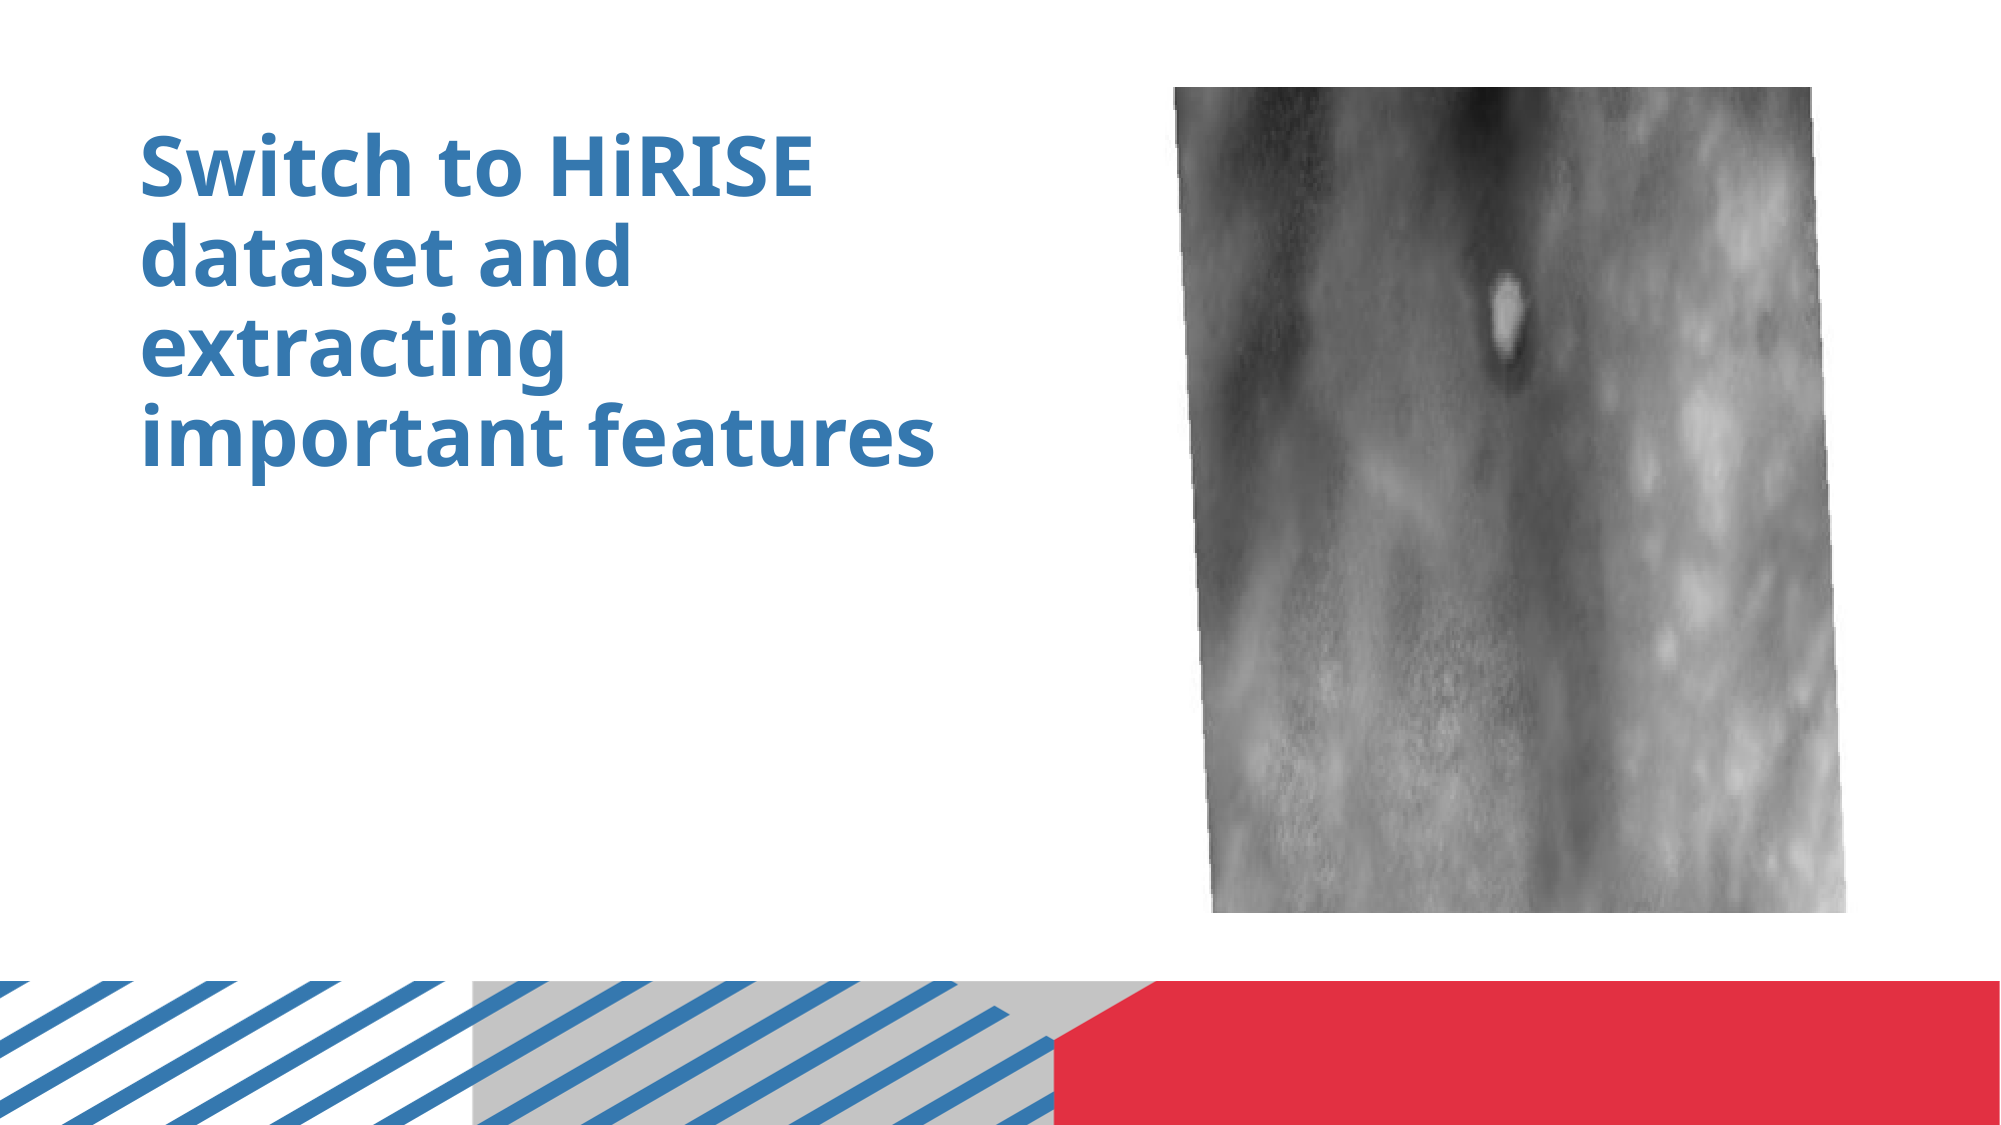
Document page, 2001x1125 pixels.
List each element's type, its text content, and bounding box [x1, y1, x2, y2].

title Switch to HiRISE dataset and extracting important features [125, 117, 1000, 563]
picture [1124, 87, 1875, 913]
picture [0, 981, 2000, 1125]
